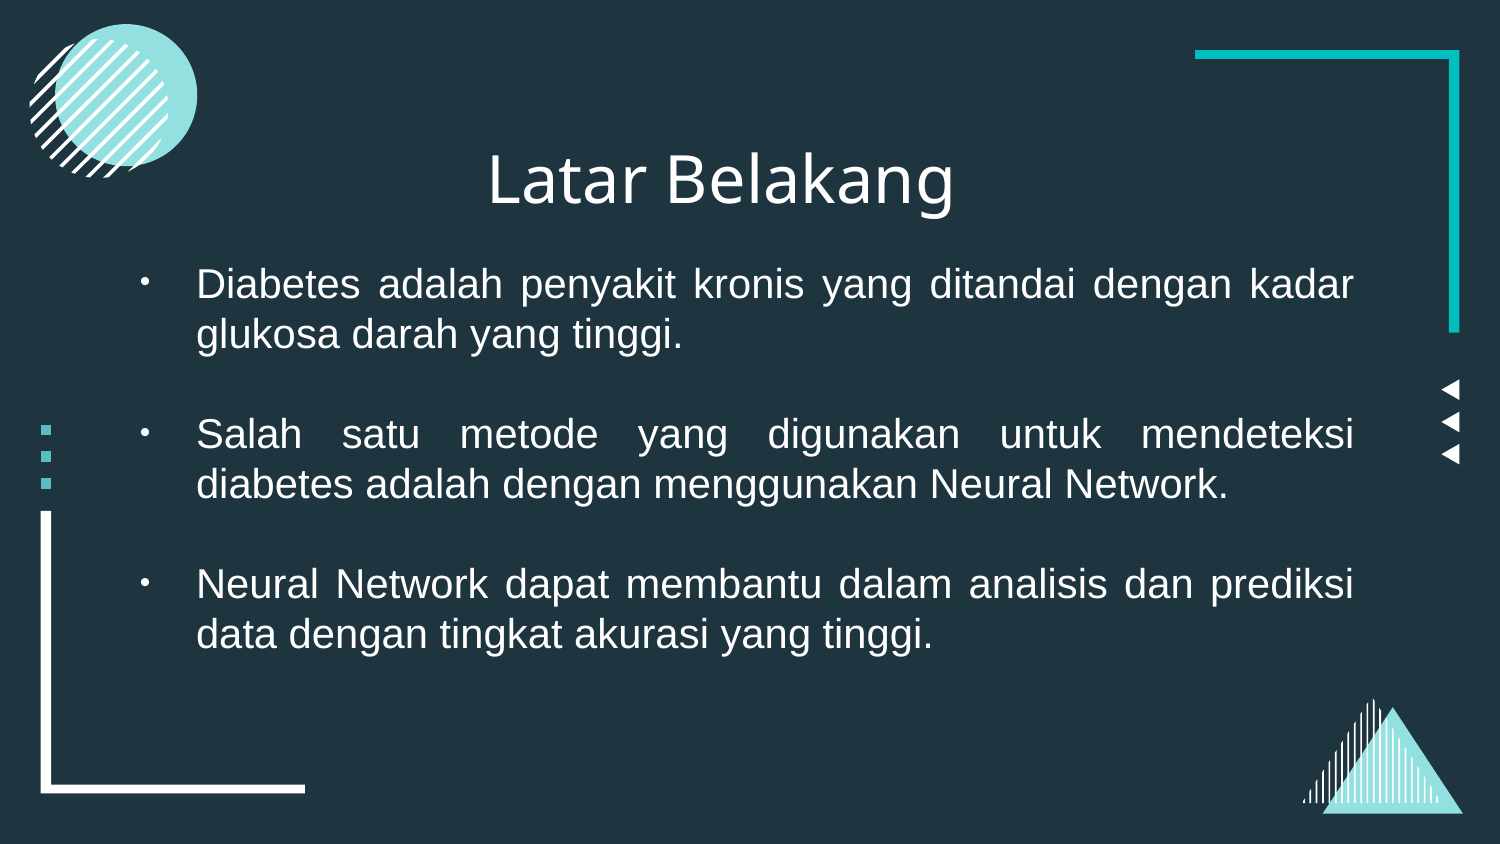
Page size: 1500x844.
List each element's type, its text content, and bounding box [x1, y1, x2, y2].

text_box Diabetes adalah penyakit kronis yang ditandai dengan kadar glukosa darah yang tinggi. Salah satu metode yang digunakan untuk mendeteksi diabetes adalah dengan menggunakan Neural Network. Neural Network dapat membantu dalam analisis dan prediksi data dengan tingkat akurasi yang tinggi. [104, 241, 1371, 734]
text_box Latar Belakang [346, 129, 1097, 224]
